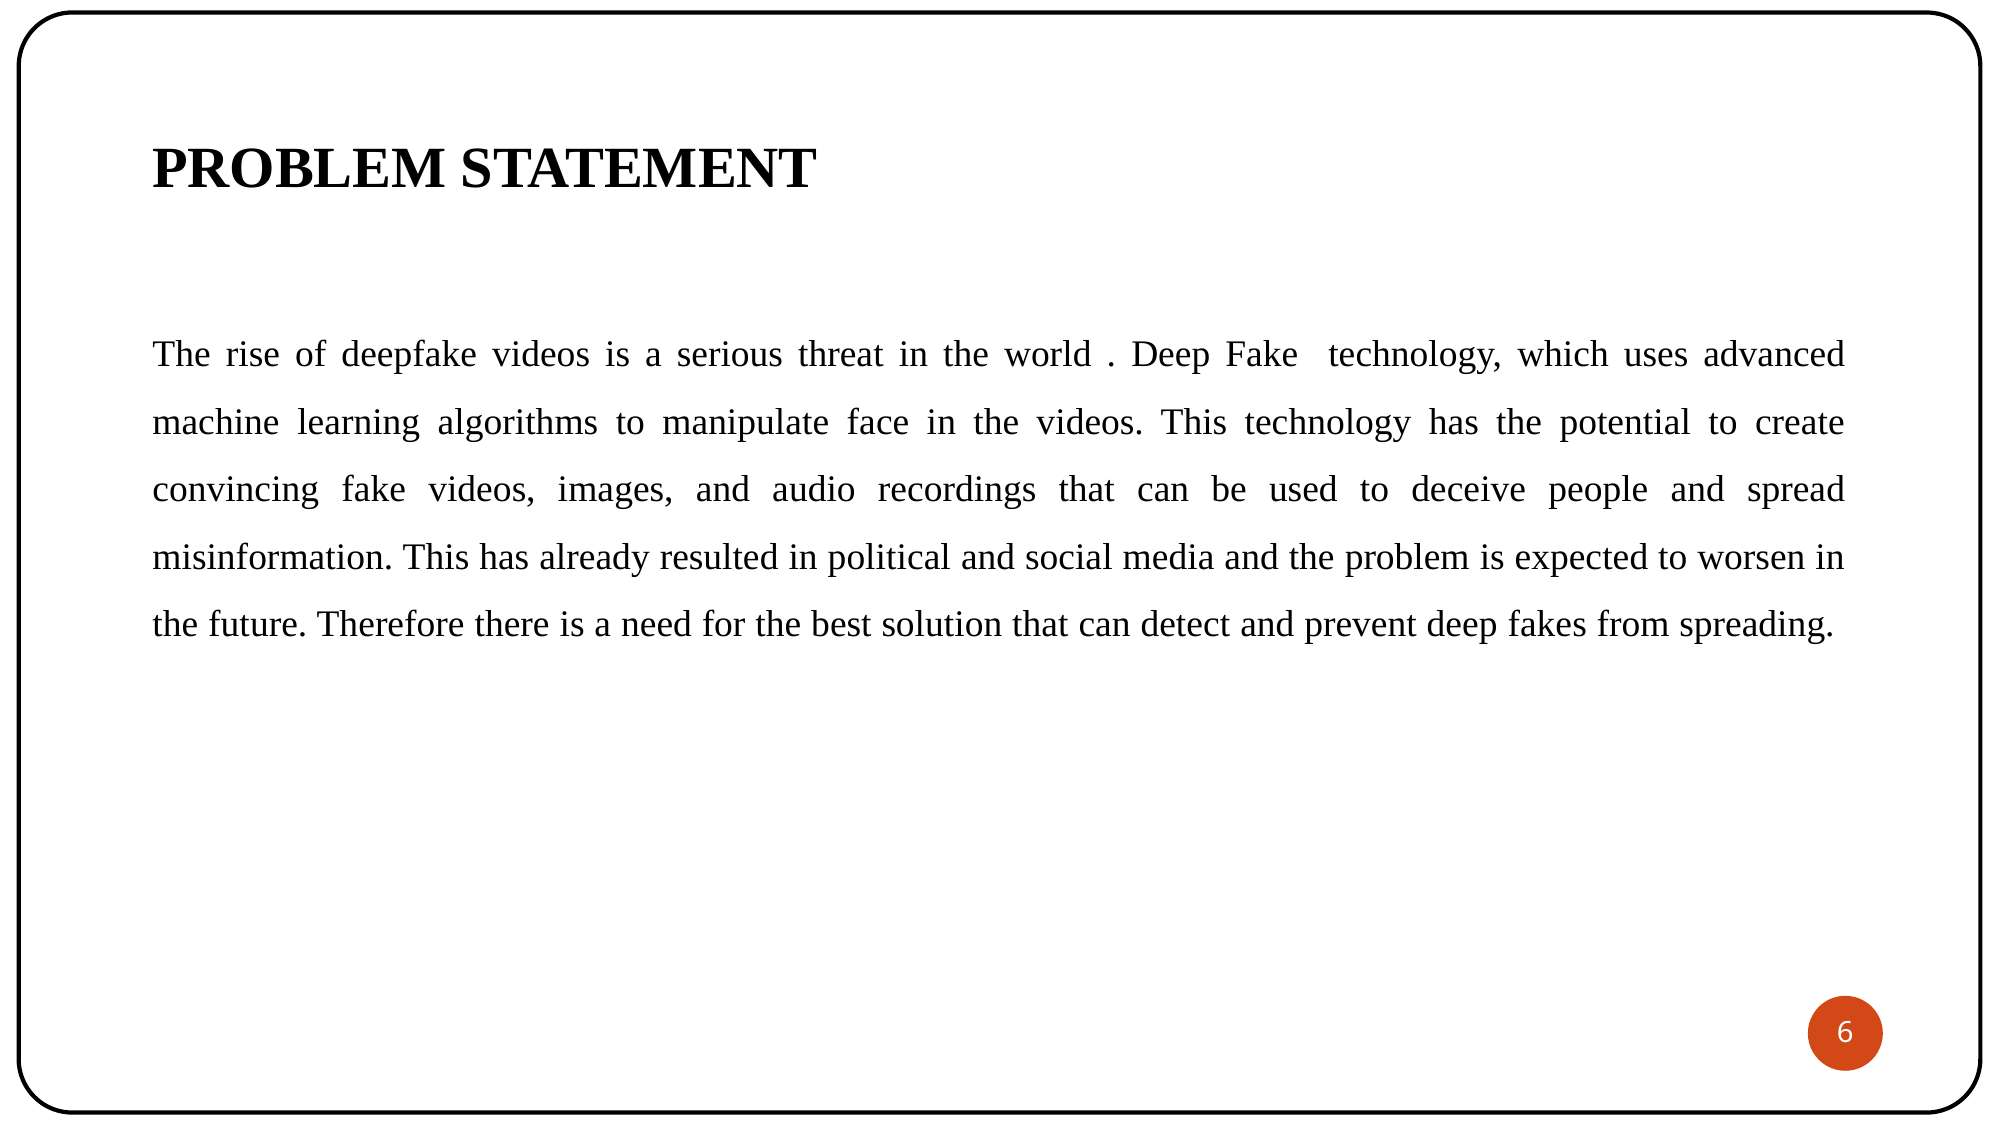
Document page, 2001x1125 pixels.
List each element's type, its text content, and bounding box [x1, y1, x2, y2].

text_box 6 [1807, 995, 1883, 1071]
text_box [18, 12, 1981, 1113]
